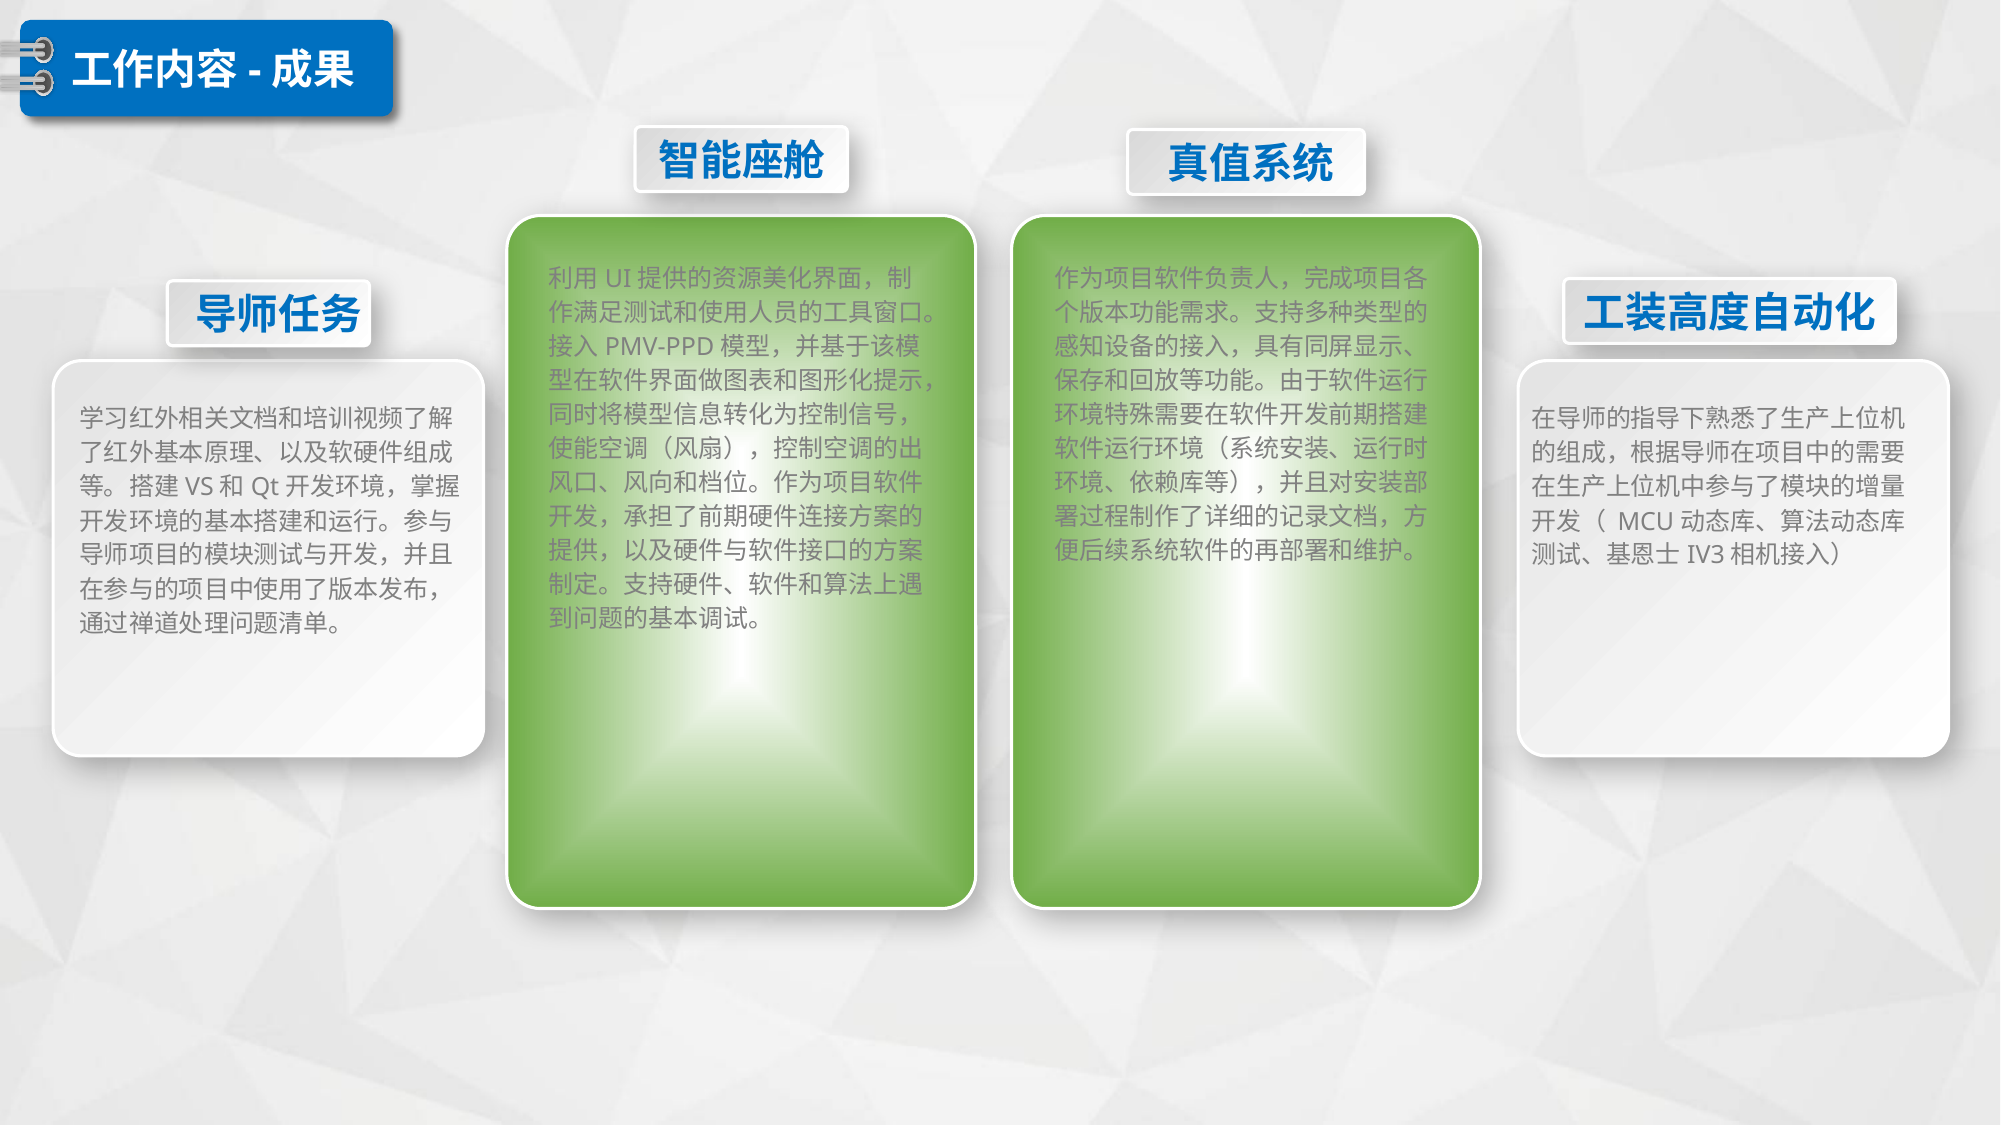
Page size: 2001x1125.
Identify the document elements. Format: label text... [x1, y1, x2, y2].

picture [0, 0, 2001, 1125]
text_box [505, 214, 977, 910]
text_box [1127, 129, 1365, 195]
text_box 在导师的指导下熟悉了生产上位机的组成，根据导师在项目中的需要在生产上位机中参与了模块的增量开发（ MCU动态库、算法动态库测试、基恩士IV3相机接入） [1516, 391, 1930, 577]
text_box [0, 21, 392, 115]
text_box [1010, 214, 1482, 910]
text_box 利用UI提供的资源美化界面，制作满足测试和使用人员的工具窗口。接入PMV-PPD模型，并基于该模型在软件界面做图表和图形化提示，同时将模型信息转化为控制信号，使能空调（风扇），控制空调的出风口、风向和档位。作为项目软件开发，承担了前期硬件连接方案的提供，以及硬件与软件接口的方案制定。支持硬件、软件和算法上遇到问题的基本调试。 [534, 250, 948, 641]
text_box 作为项目软件负责人，完成项目各个版本功能需求。支持多种类型的感知设备的接入，具有同屏显示、保存和回放等功能。由于软件运行环境特殊需要在软件开发前期搭建软件运行环境（系统安装、运行时环境、依赖库等），并且对安装部署过程制作了详细的记录文档，方便后续系统软件的再部署和维护。 [1039, 250, 1453, 573]
text_box [1517, 359, 1950, 757]
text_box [635, 126, 848, 192]
text_box [52, 359, 485, 757]
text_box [1563, 278, 1896, 344]
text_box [167, 280, 375, 346]
text_box 学习红外相关文档和培训视频了解了红外基本原理、以及软硬件组成等。搭建VS和Qt开发环境，掌握开发环境的基本搭建和运行。参与导师项目的模块测试与开发，并且在参与的项目中使用了版本发布，通过禅道处理问题清单。 [64, 391, 478, 645]
